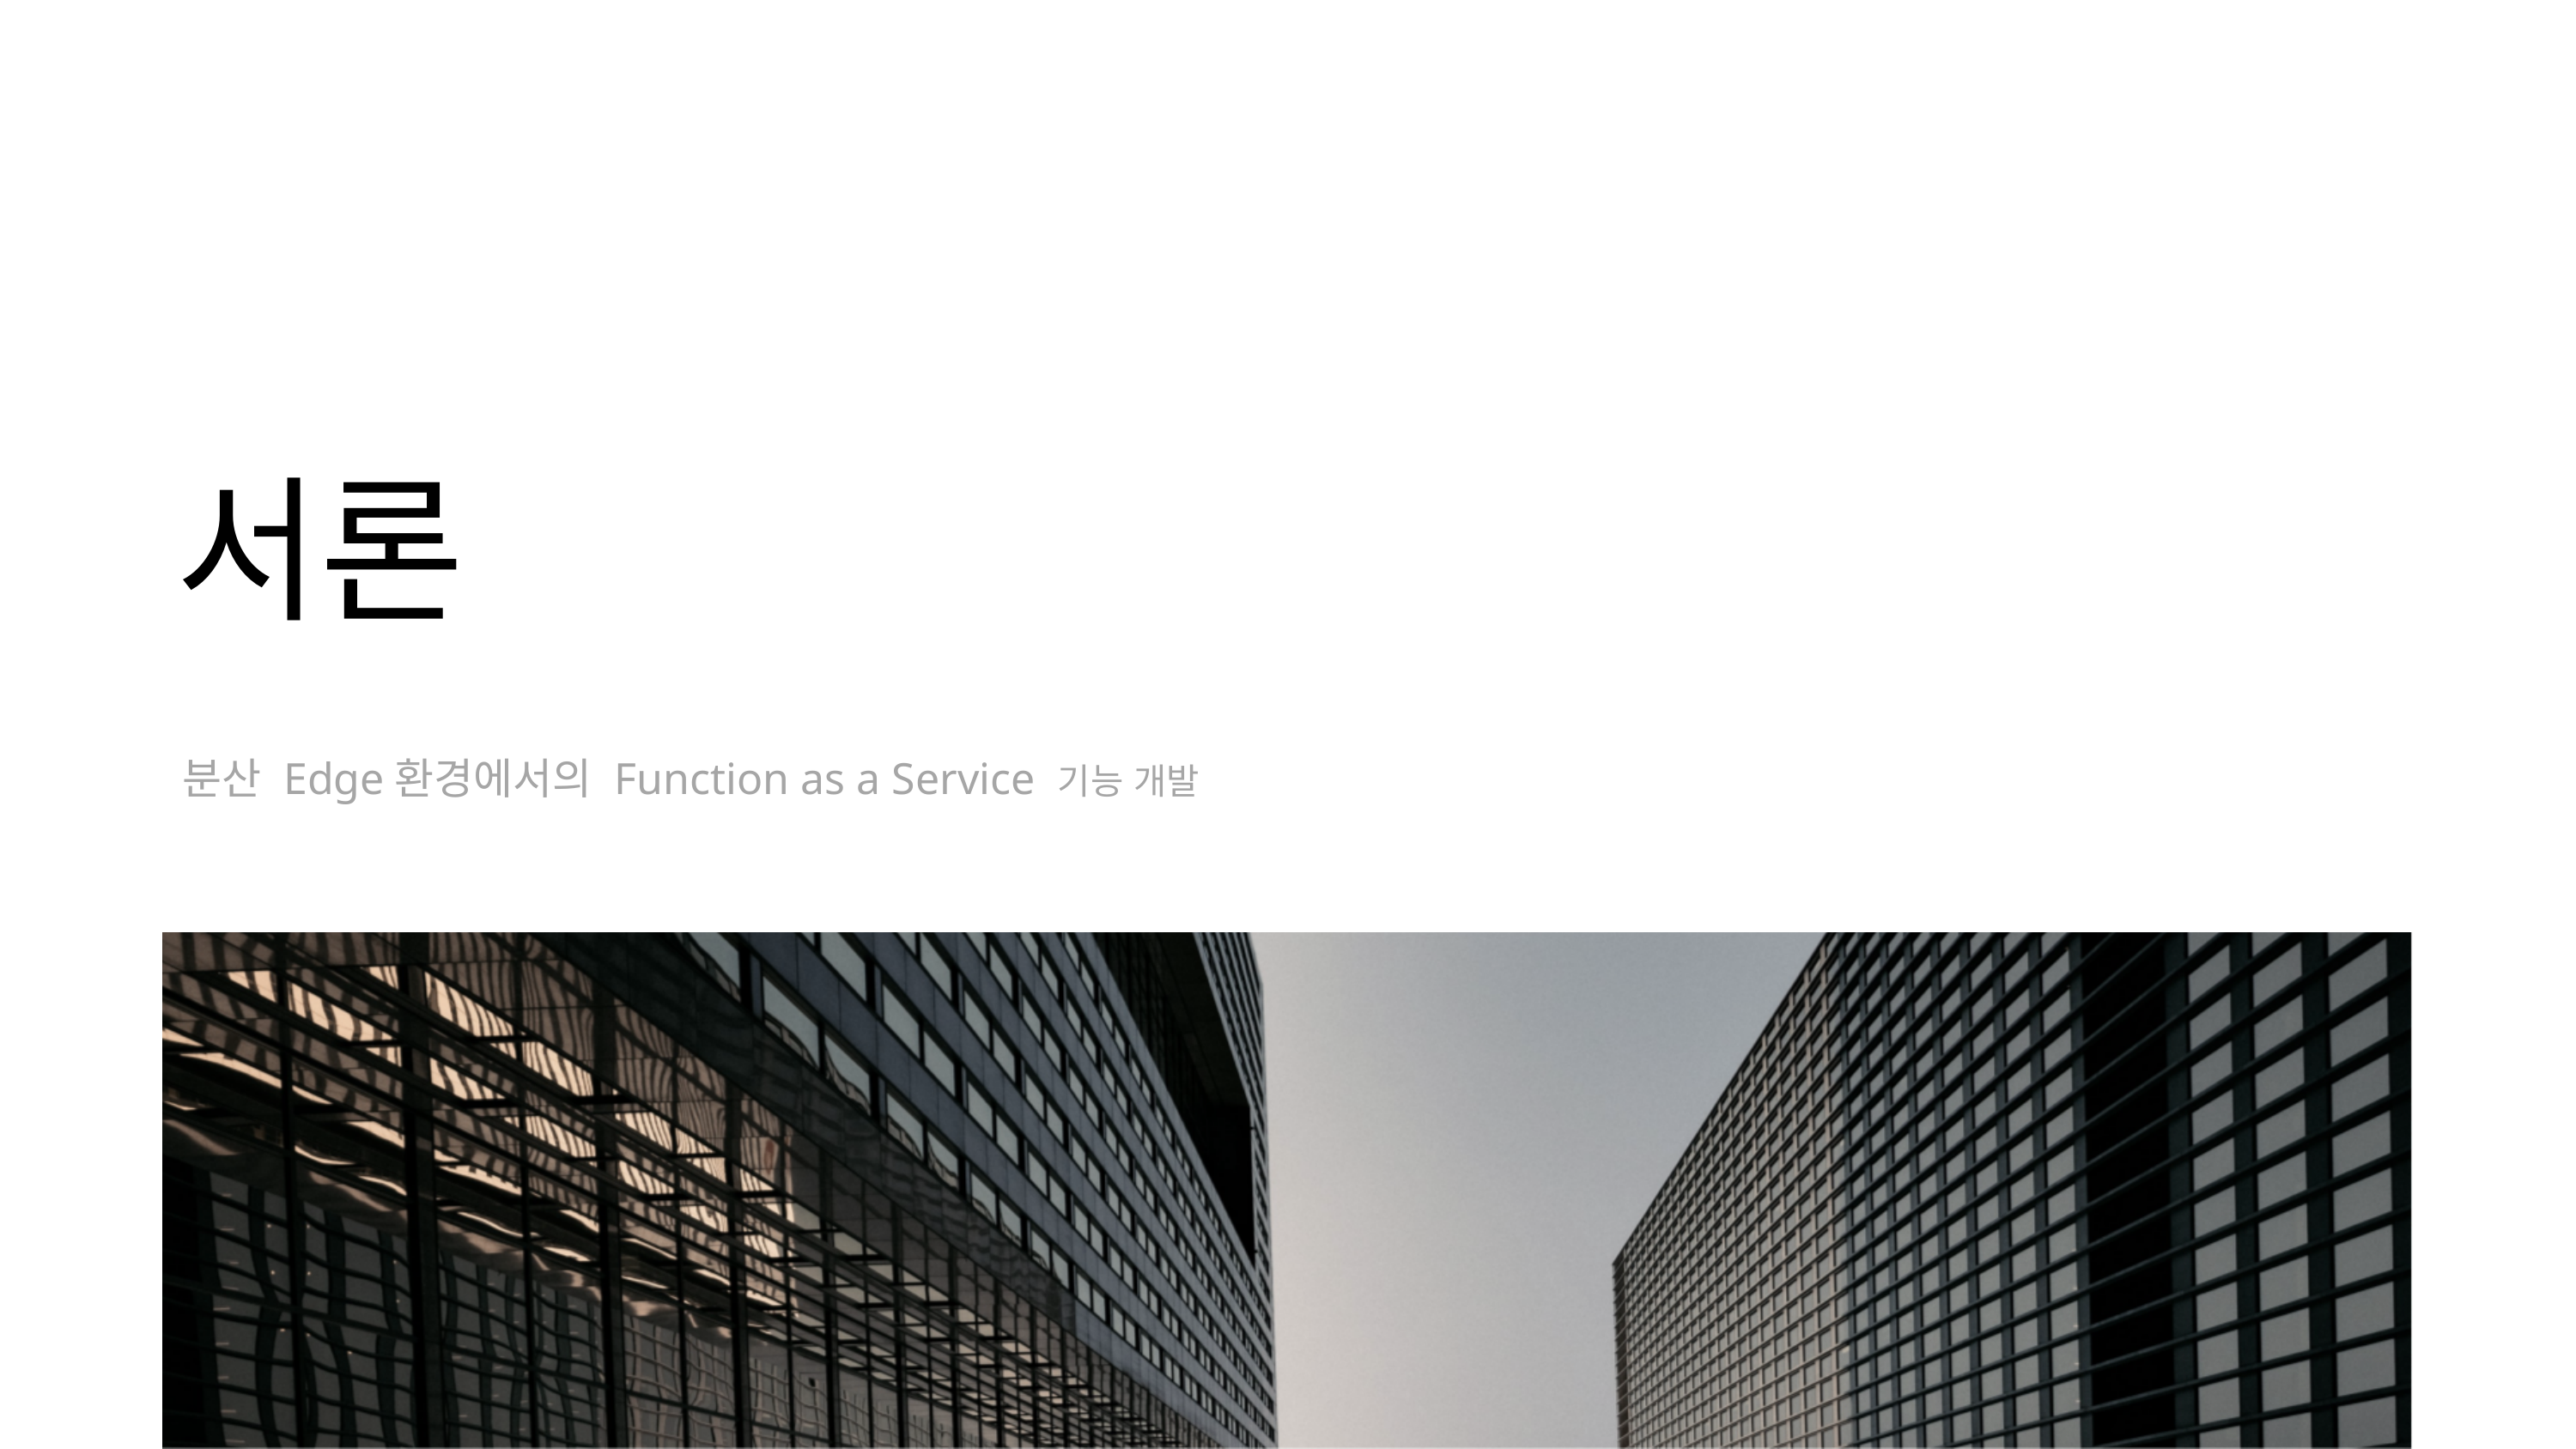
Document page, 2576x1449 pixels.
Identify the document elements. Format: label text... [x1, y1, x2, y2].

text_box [162, 932, 2413, 1449]
text_box 분산 Edge환경에서의 Function as a Service 기능 개발 [169, 744, 1583, 809]
text_box 서론 [162, 444, 2576, 646]
